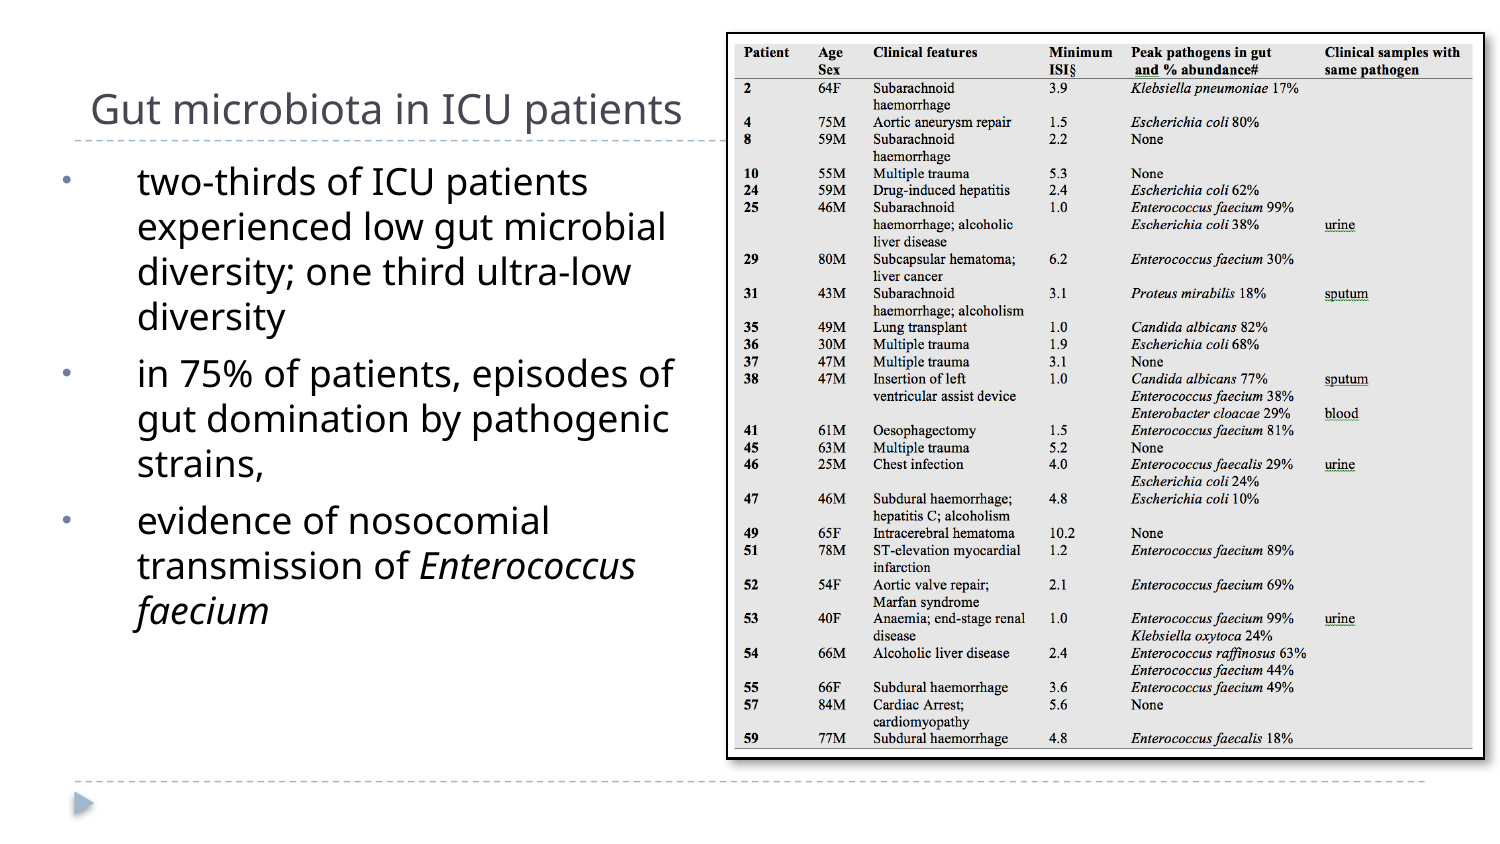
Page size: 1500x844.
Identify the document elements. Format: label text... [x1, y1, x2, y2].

list two-thirds of ICU patients experienced low gut microbial diversity; one third ultra-low diversity in 75% of patients, episodes of gut domination by pathogenic strains, evidence of nosocomial transmission of Enterococcus faecium [46, 150, 710, 758]
picture [727, 33, 1484, 758]
title Gut microbiota in ICU patients [75, 28, 1425, 141]
